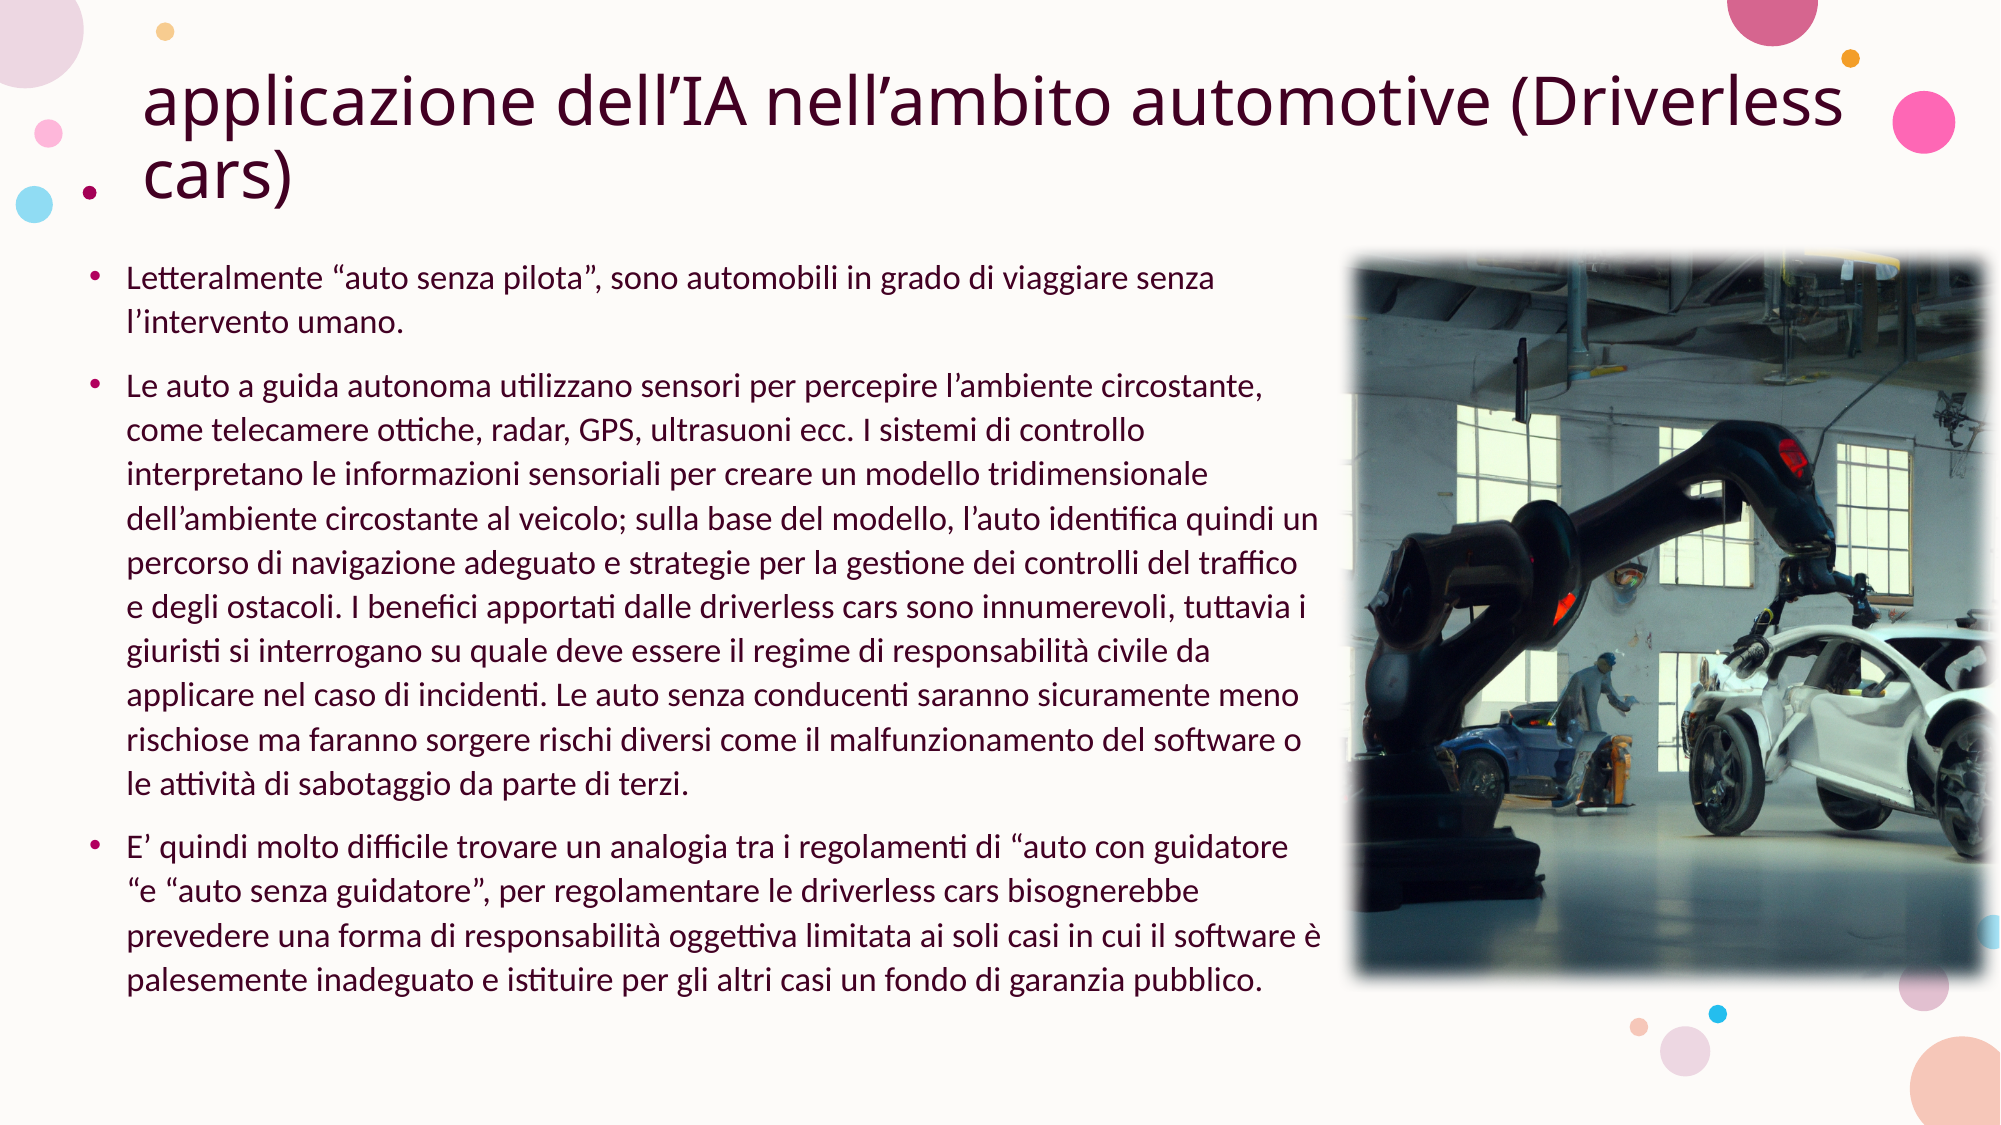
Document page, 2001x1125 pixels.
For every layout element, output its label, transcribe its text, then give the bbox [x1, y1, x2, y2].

picture [1337, 244, 2000, 993]
title applicazione dell’IA nell’ambito automotive (Driverless cars) [127, 59, 1877, 221]
list Letteralmente “auto senza pilota”, sono automobili in grado di viaggiare senza l’intervento umano. Le auto a guida autonoma utilizzano sensori per percepire l’ambiente circostante, come telecamere ottiche, radar, GPS, ultrasuoni ecc. I sistemi di controllo interpretano le informazioni sensoriali per creare un modello tridimensionale dell’ambiente circostante al veicolo; sulla base del modello, l’auto identifica quindi un percorso di navigazione adeguato e strategie per la gestione dei controlli del traffico e degli ostacoli. I benefici apportati dalle driverless cars sono innumerevoli, tuttavia i giuristi si interrogano su quale deve essere il regime di responsabilità civile da applicare nel caso di incidenti. Le auto senza conducenti saranno sicuramente meno rischiose ma faranno sorgere rischi diversi come il malfunzionamento del software o le attività di sabotaggio da parte di terzi. E’ quindi molto difficile trovare un analogia tra i regolamenti di “auto con guidatore “e “auto senza guidatore”, per regolamentare le driverless cars bisognerebbe prevedere una forma di responsabilità oggettiva limitata ai soli casi in cui il software è palesemente inadeguato e istituire per gli altri casi un fondo di garanzia pubblico. [36, 244, 1338, 1014]
